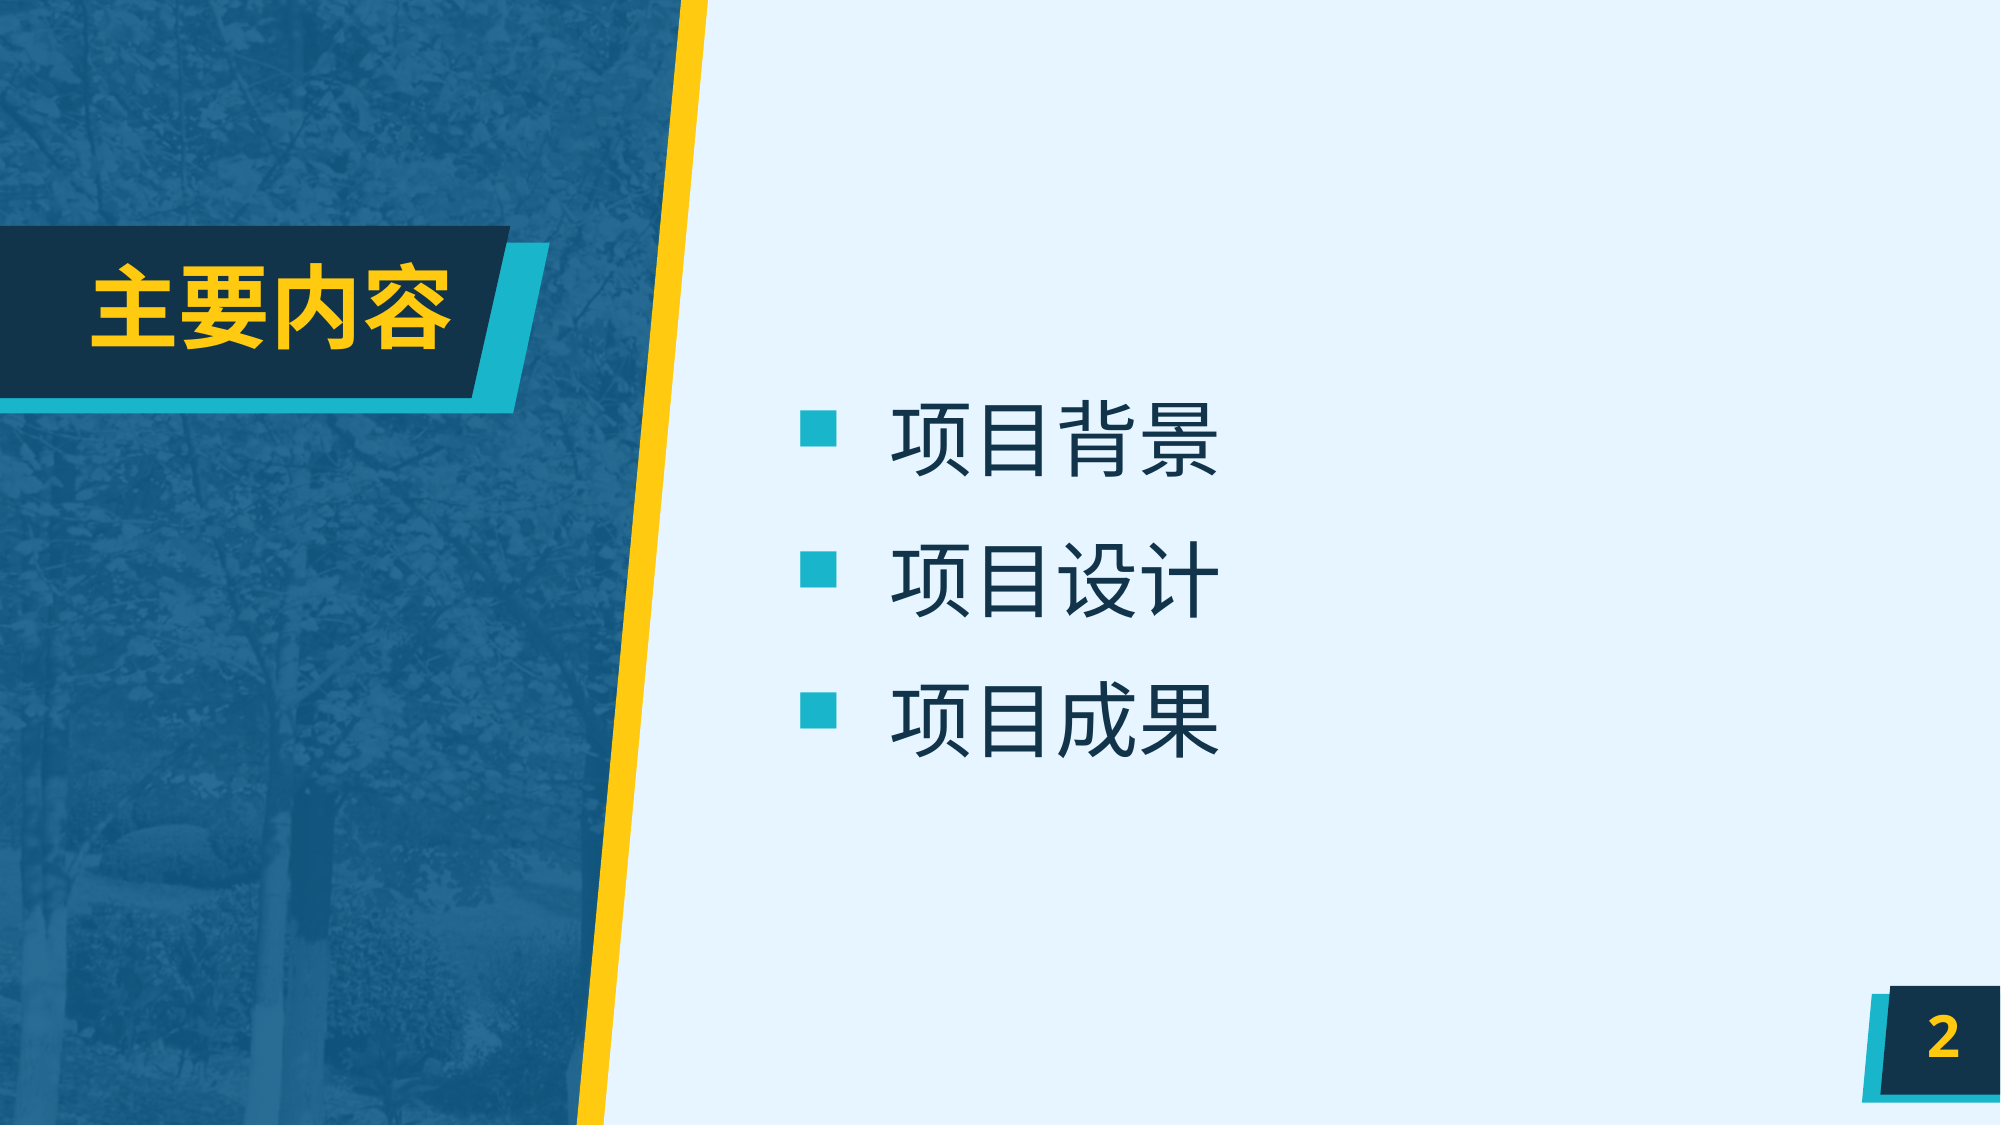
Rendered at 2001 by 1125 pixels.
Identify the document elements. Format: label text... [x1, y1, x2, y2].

list 项目背景 项目设计 项目成果 [780, 359, 1864, 1072]
title 主要内容 [0, 225, 470, 398]
slide_number 2 [1898, 993, 1989, 1084]
